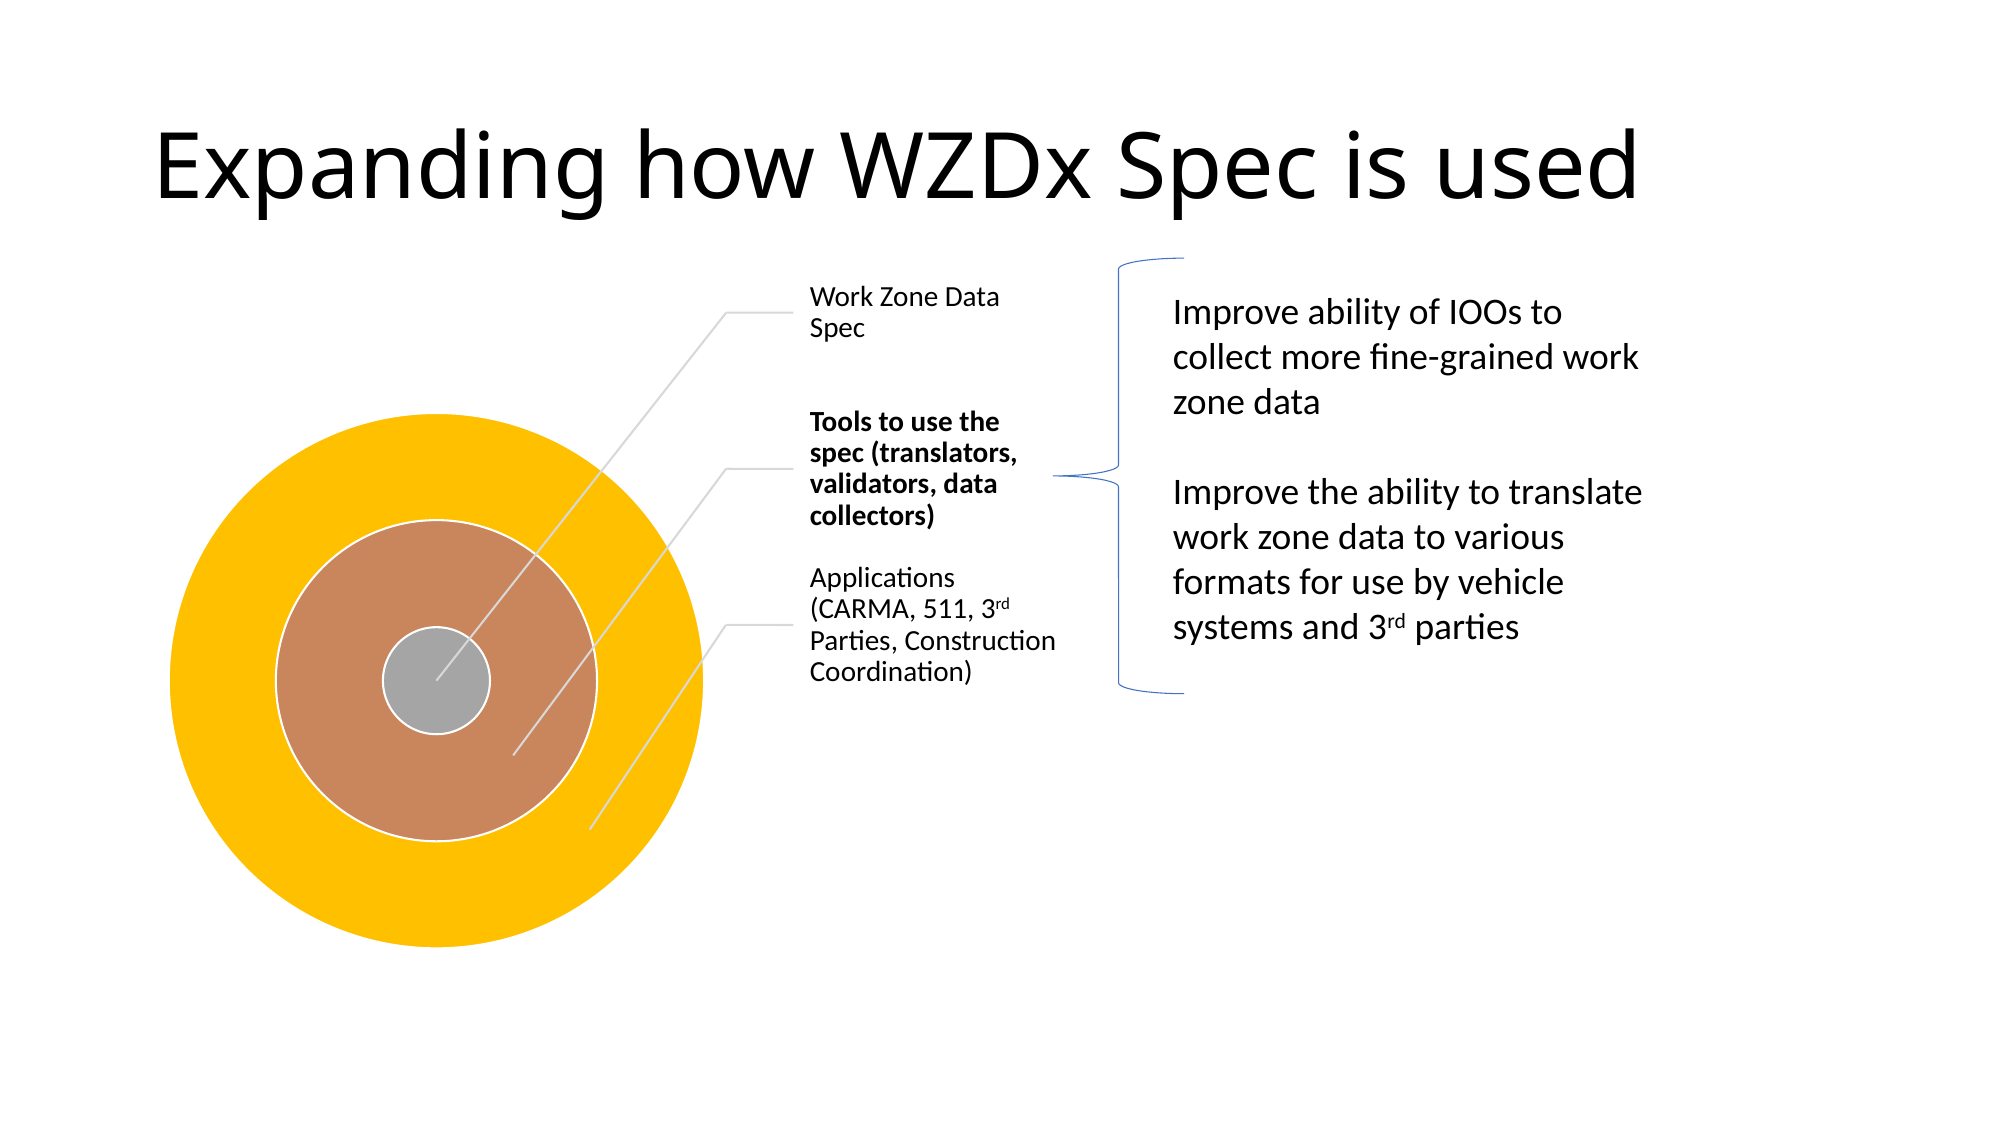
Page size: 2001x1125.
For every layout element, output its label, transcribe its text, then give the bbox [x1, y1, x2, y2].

text_box Improve ability of IOOs to collect more fine-grained work zone data Improve the ability to translate work zone data to various formats for use by vehicle systems and 3rd parties [1478, 279, 1659, 655]
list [0, 234, 1478, 949]
title Expanding how WZDx Spec is used [137, 59, 1863, 278]
